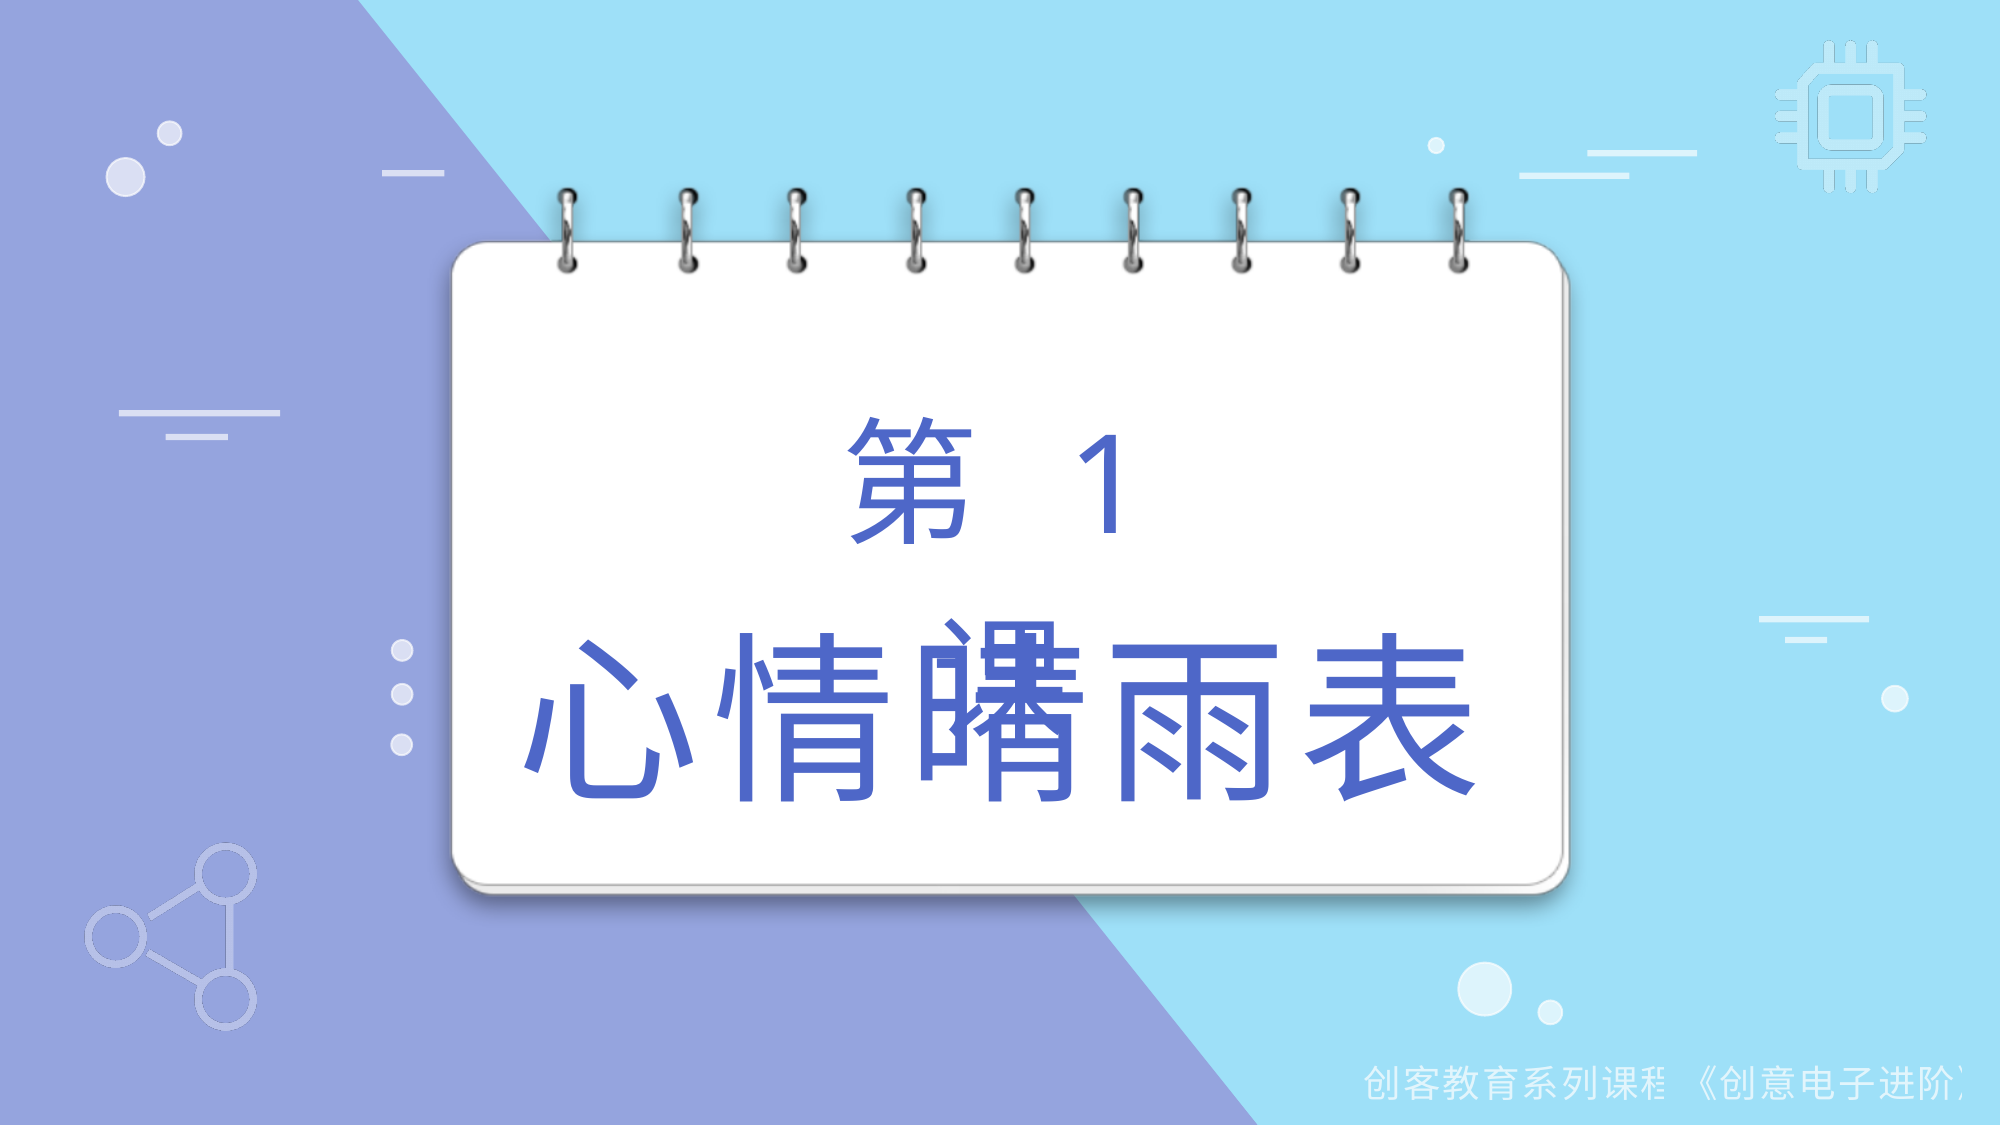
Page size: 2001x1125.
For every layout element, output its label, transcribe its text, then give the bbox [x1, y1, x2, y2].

picture [1750, 16, 1951, 217]
picture [411, 163, 1589, 916]
list 第 1 课 [751, 355, 1249, 552]
picture [70, 836, 271, 1037]
list 心情晴雨表 [495, 552, 1505, 835]
